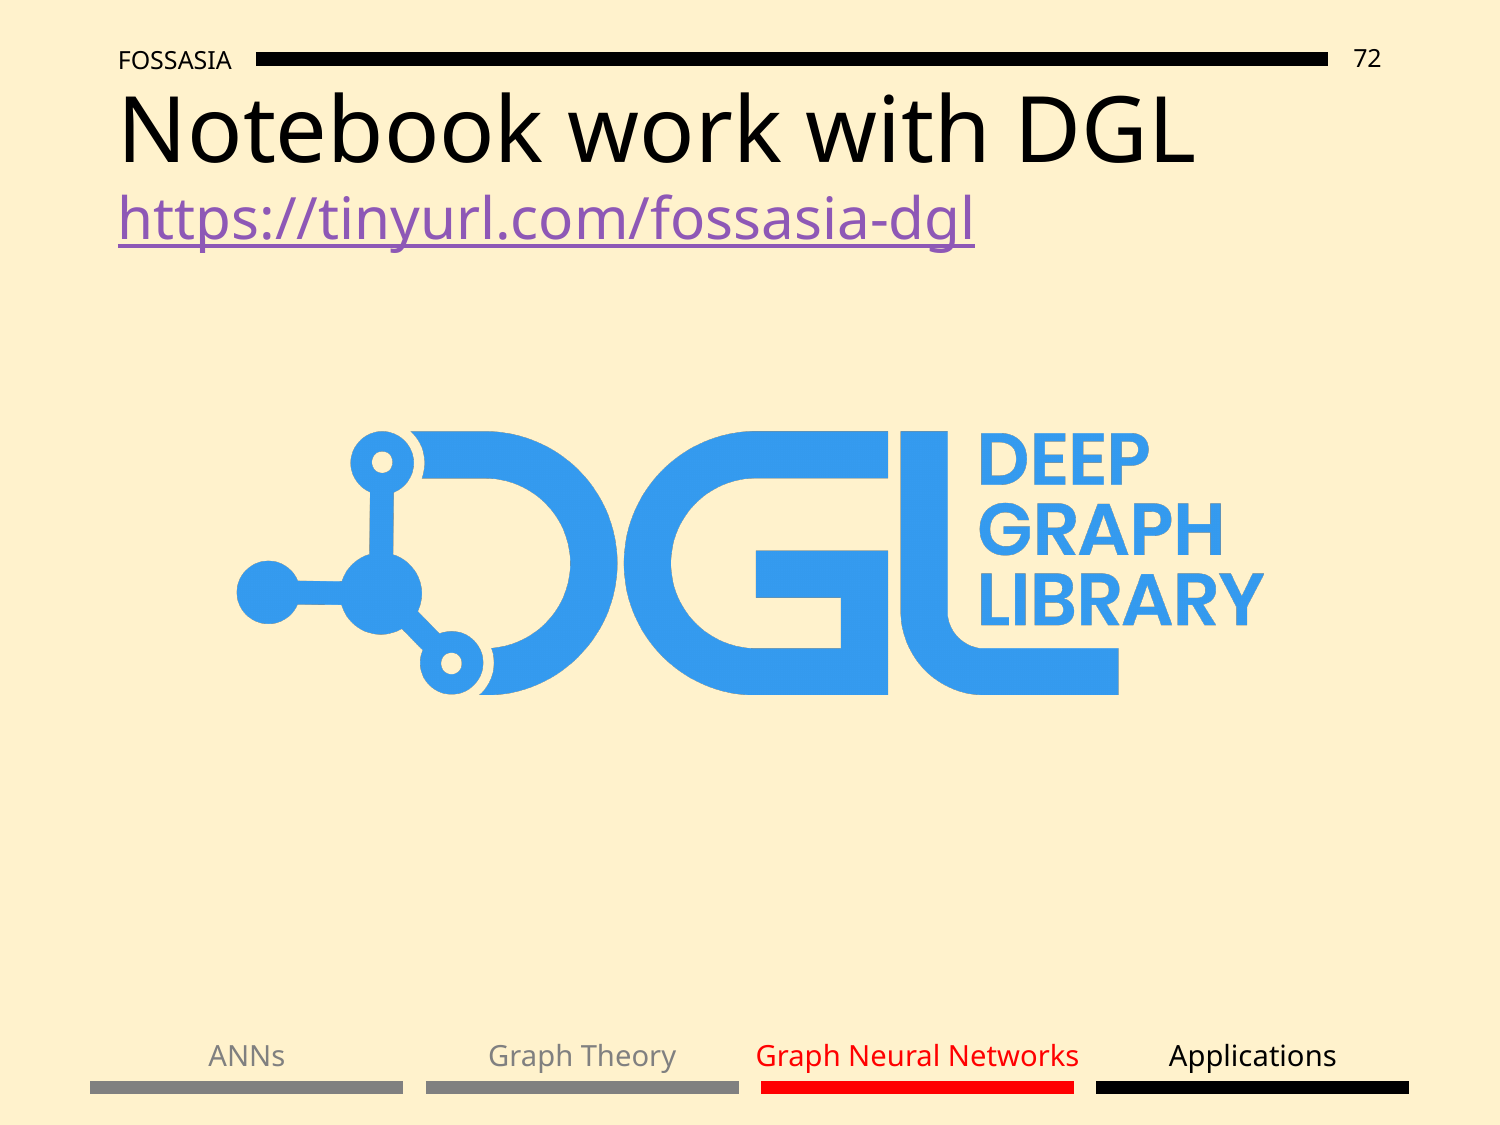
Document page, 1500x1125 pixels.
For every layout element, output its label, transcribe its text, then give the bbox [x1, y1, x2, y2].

picture [236, 430, 1264, 695]
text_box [90, 1029, 1410, 1088]
title Notebook work with DGL https://tinyurl.com/fossasia-dgl [103, 59, 1397, 278]
